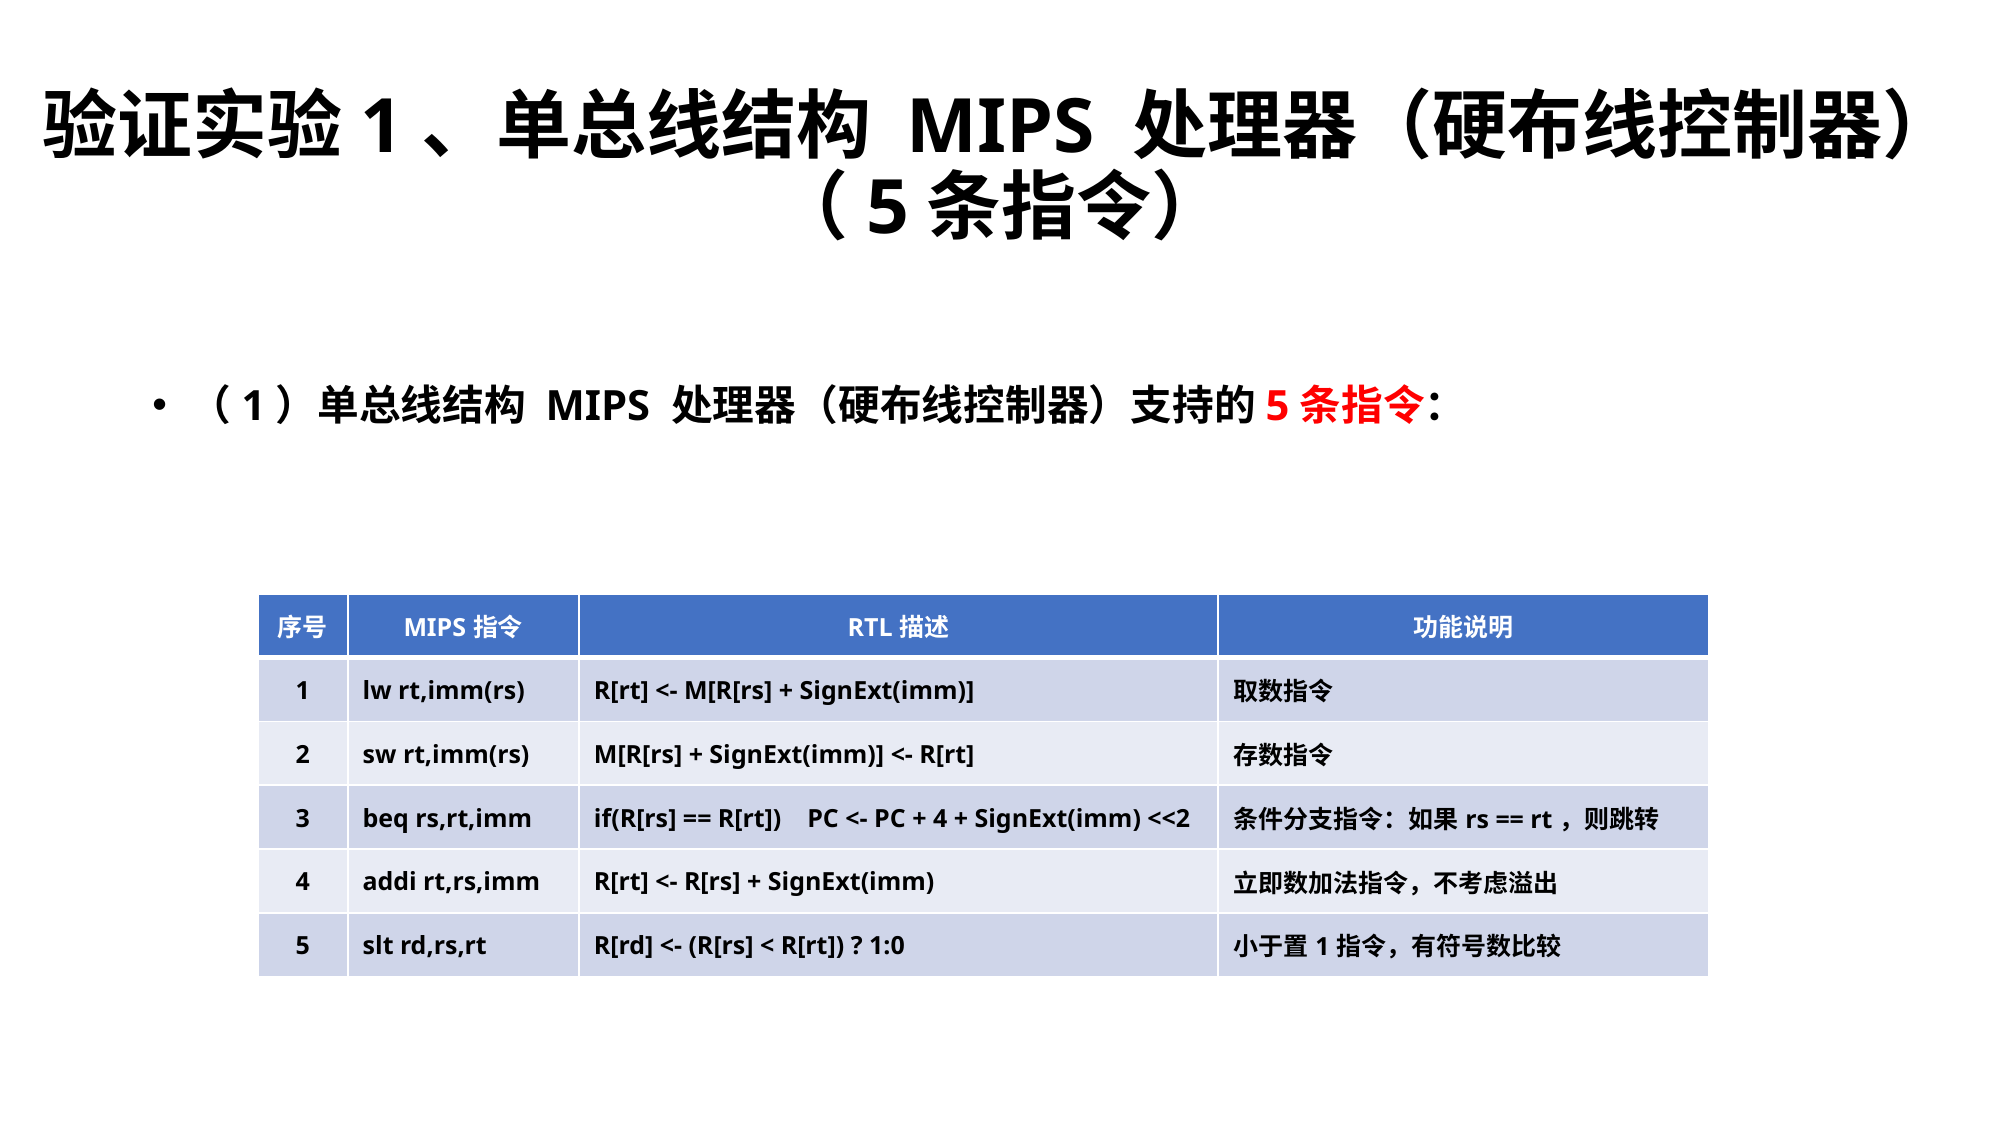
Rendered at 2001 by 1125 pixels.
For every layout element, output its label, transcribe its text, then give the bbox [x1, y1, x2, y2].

table_cell lw rt,imm(rs) [349, 660, 578, 721]
table_cell 条件分支指令：如果rs == rt，则跳转 [1219, 786, 1708, 848]
list （1）单总线结构 MIPS 处理器（硬布线控制器）支持的5条指令： slt slt rd,rs,rt R型 R[rd] <- (R[rs] < R[rt]) ? 1:0 比较指令：如果rs < rt，则置rd=1；否则，置rd=0 [137, 376, 1863, 1050]
title 验证实验1、单总线结构 MIPS 处理器（硬布线控制器） （5条指令） [0, 59, 2000, 278]
table_cell 2 [259, 722, 347, 784]
table_cell R[rt] <- R[rs] + SignExt(imm) [580, 850, 1217, 912]
table_cell 4 [259, 850, 347, 912]
table_cell R[rt] <- M[R[rs] + SignExt(imm)] [580, 660, 1217, 721]
table_cell sw rt,imm(rs) [349, 722, 578, 784]
table_cell beq rs,rt,imm [349, 786, 578, 848]
table_cell 5 [259, 914, 347, 976]
table_cell addi rt,rs,imm [349, 850, 578, 912]
table_cell 3 [259, 786, 347, 848]
table_cell slt rd,rs,rt [349, 914, 578, 976]
table_header 序号 [259, 595, 347, 655]
table_cell 小于置1指令，有符号数比较 [1219, 914, 1708, 976]
table_header MIPS指令 [349, 595, 578, 655]
table_cell 立即数加法指令，不考虑溢出 [1219, 850, 1708, 912]
table_header 功能说明 [1219, 595, 1708, 655]
table_cell R[rd] <- (R[rs] < R[rt]) ? 1:0 [580, 914, 1217, 976]
table_cell 存数指令 [1219, 722, 1708, 784]
table_cell 取数指令 [1219, 660, 1708, 721]
table_cell if(R[rs] == R[rt]) PC <- PC + 4 + SignExt(imm) <<2 [580, 786, 1217, 848]
table_cell 1 [259, 660, 347, 721]
table_cell M[R[rs] + SignExt(imm)] <- R[rt] [580, 722, 1217, 784]
table_header RTL描述 [580, 595, 1217, 655]
